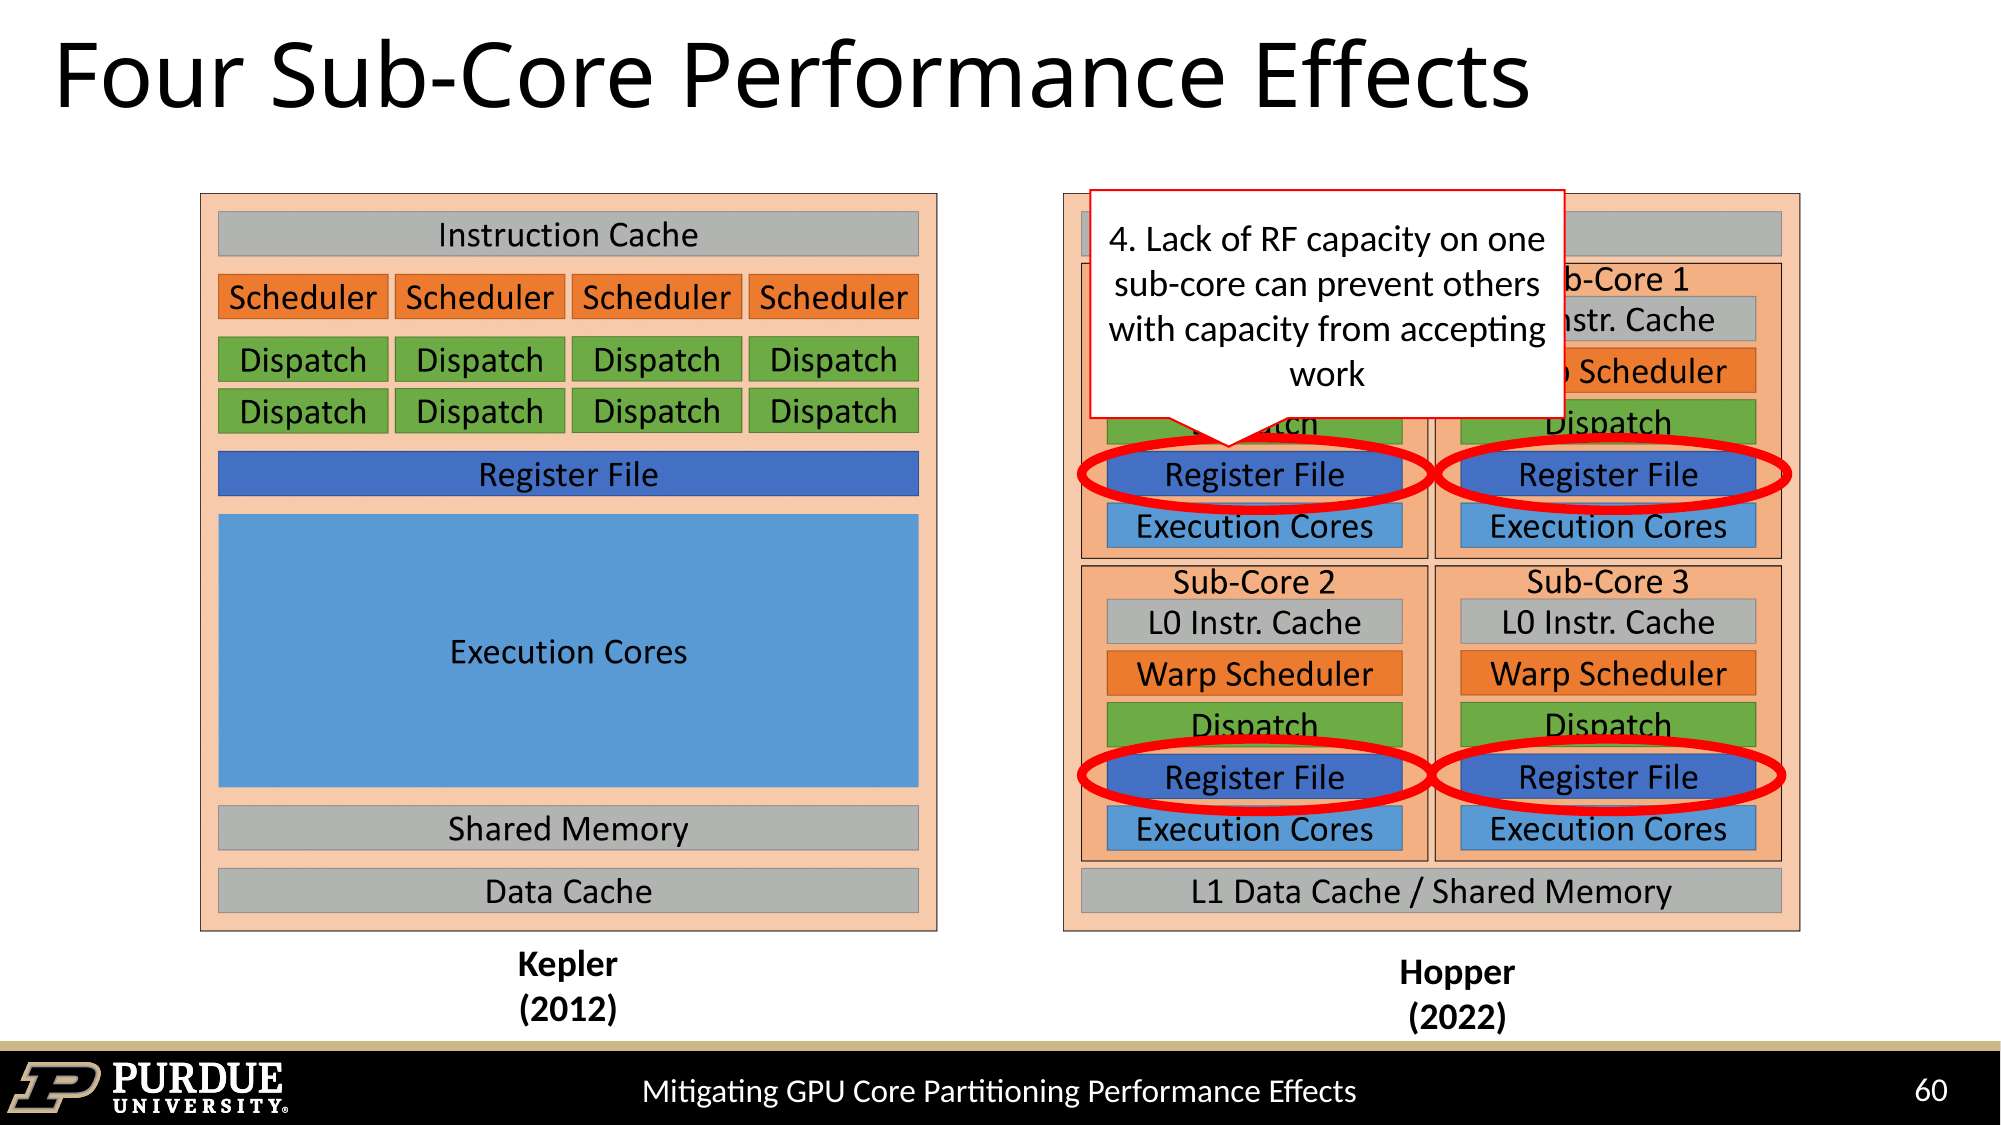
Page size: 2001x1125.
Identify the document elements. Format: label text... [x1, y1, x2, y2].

slide_number 60 [1862, 1051, 2000, 1125]
picture [7, 1062, 288, 1113]
picture [199, 193, 938, 932]
text_box Kepler (2012) [493, 932, 644, 1036]
picture [1062, 193, 1801, 932]
text_box 4. Lack of RF capacity on one sub-core can prevent others with capacity from accepting work [1089, 189, 1566, 193]
text_box Hopper (2022) [1356, 939, 1559, 1045]
title Four Sub-Core Performance Effects [37, 22, 1913, 135]
